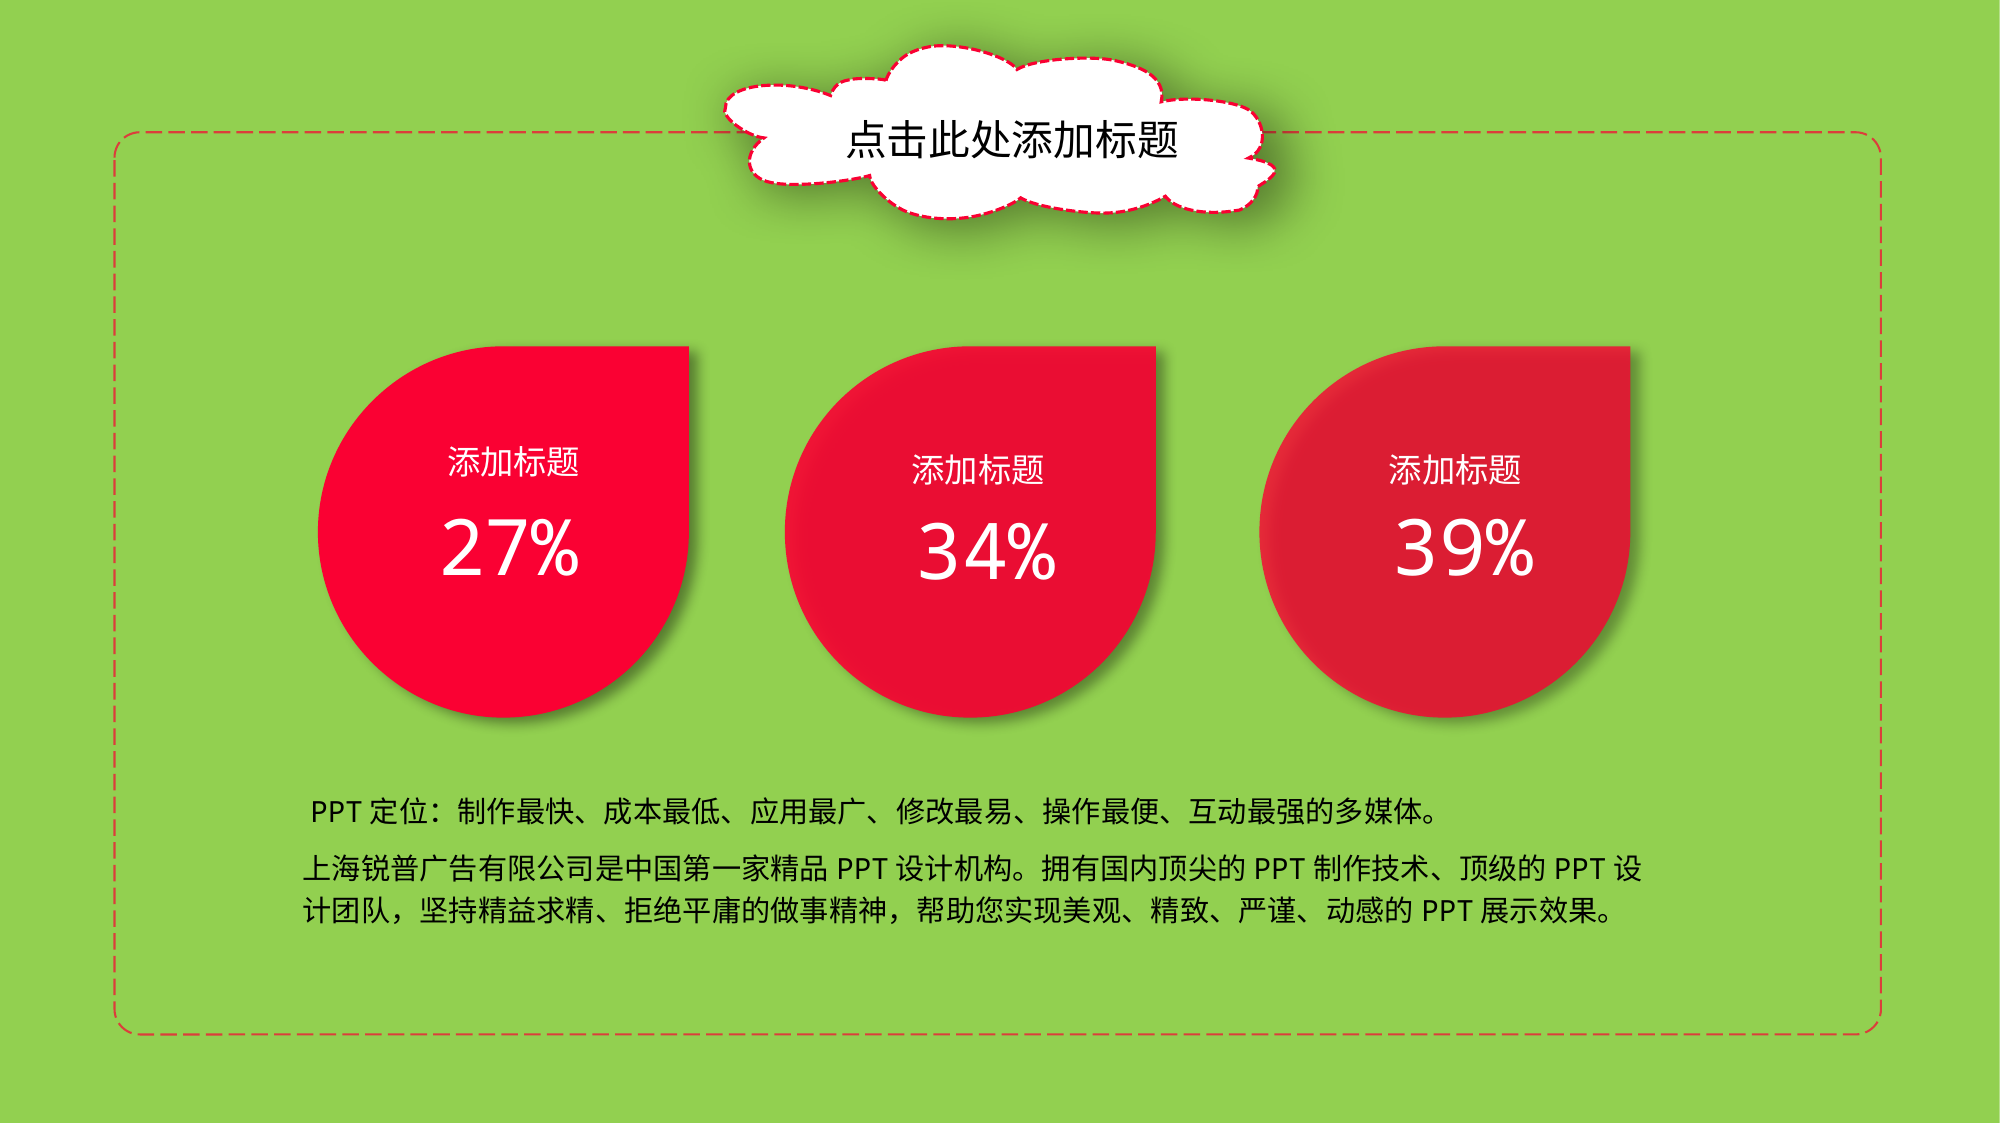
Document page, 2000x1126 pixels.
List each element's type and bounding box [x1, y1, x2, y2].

text_box [317, 346, 689, 718]
text_box [724, 45, 1275, 219]
text_box [1259, 346, 1636, 718]
text_box [287, 767, 1680, 937]
text_box [784, 346, 1156, 718]
